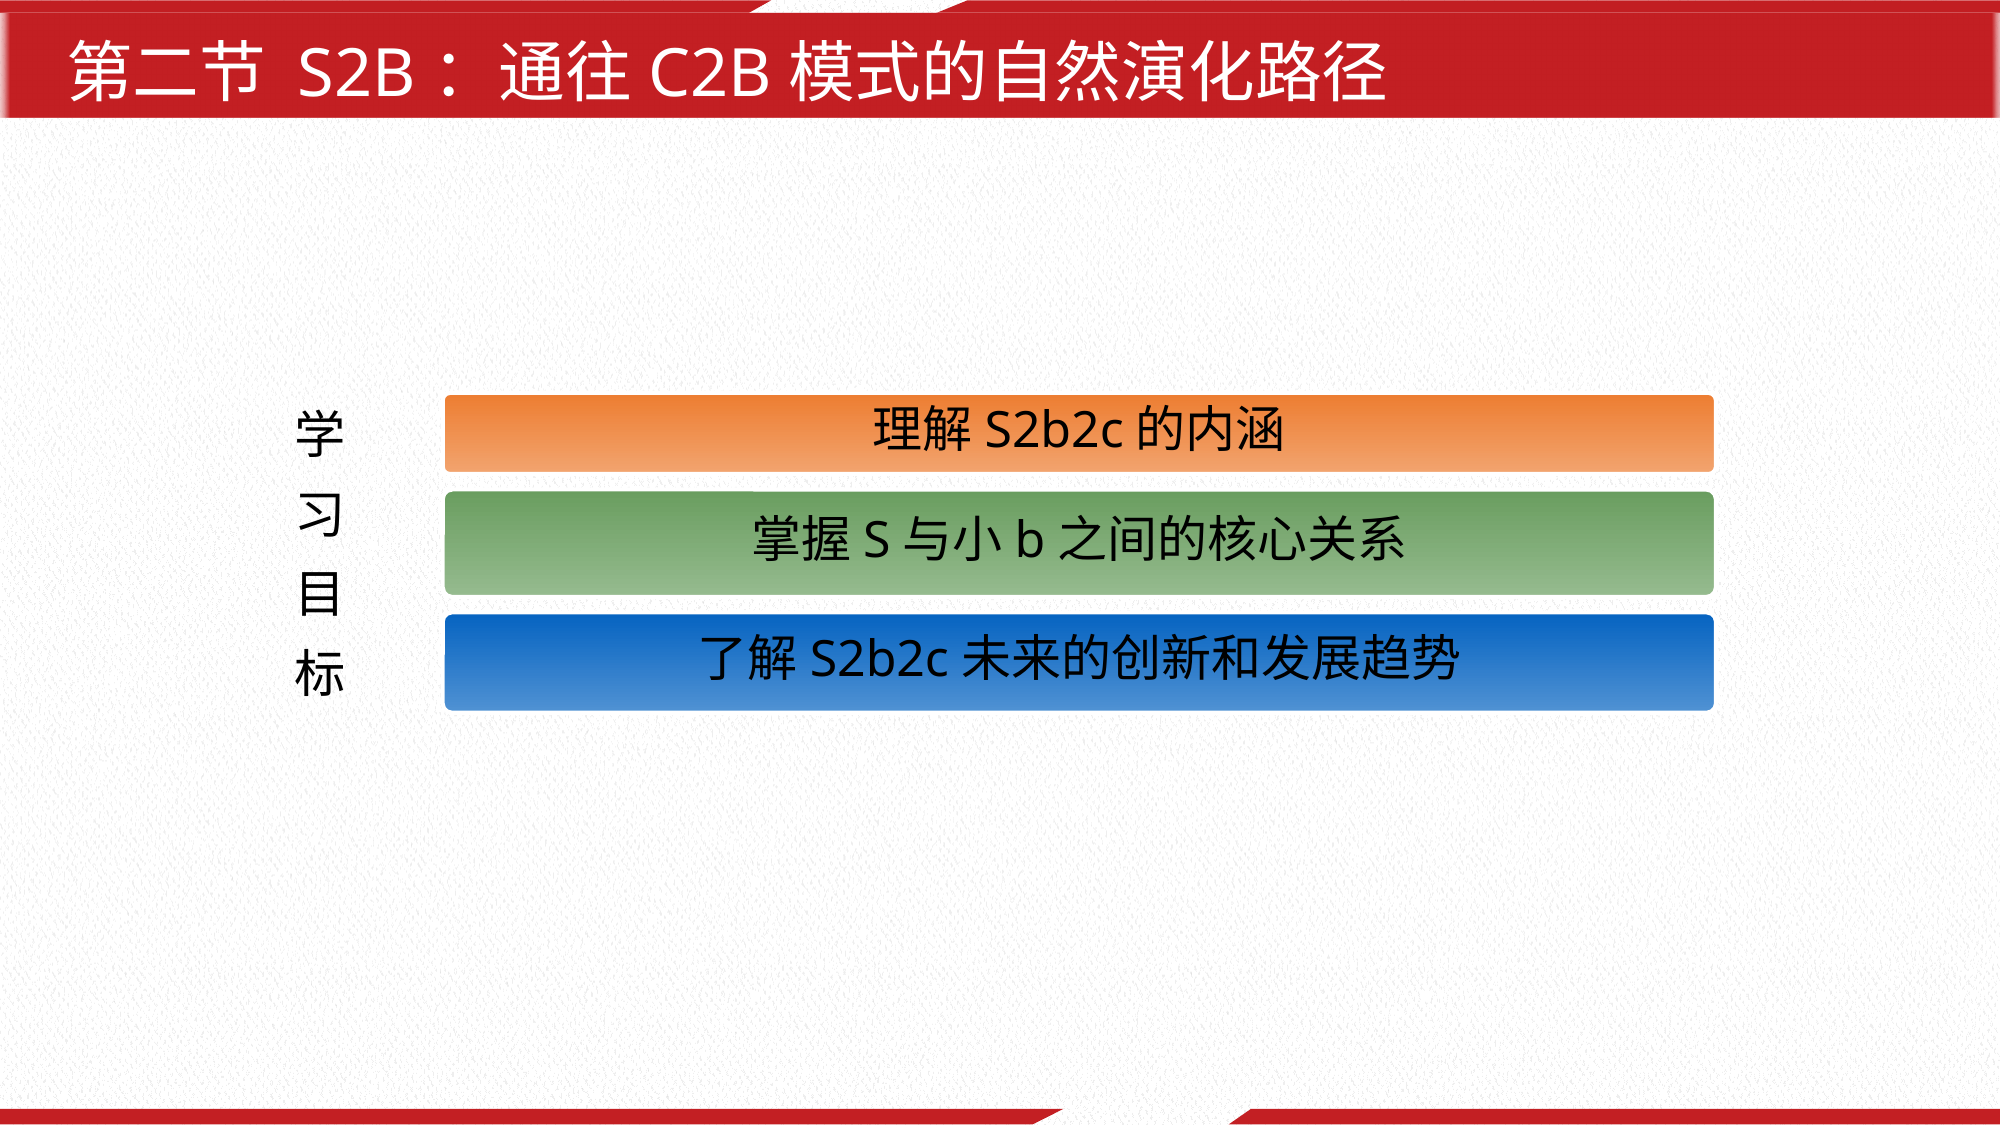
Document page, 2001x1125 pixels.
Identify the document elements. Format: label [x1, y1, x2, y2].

text_box [0, 118, 2000, 1125]
text_box [0, 0, 2000, 12]
picture [0, 12, 2000, 118]
